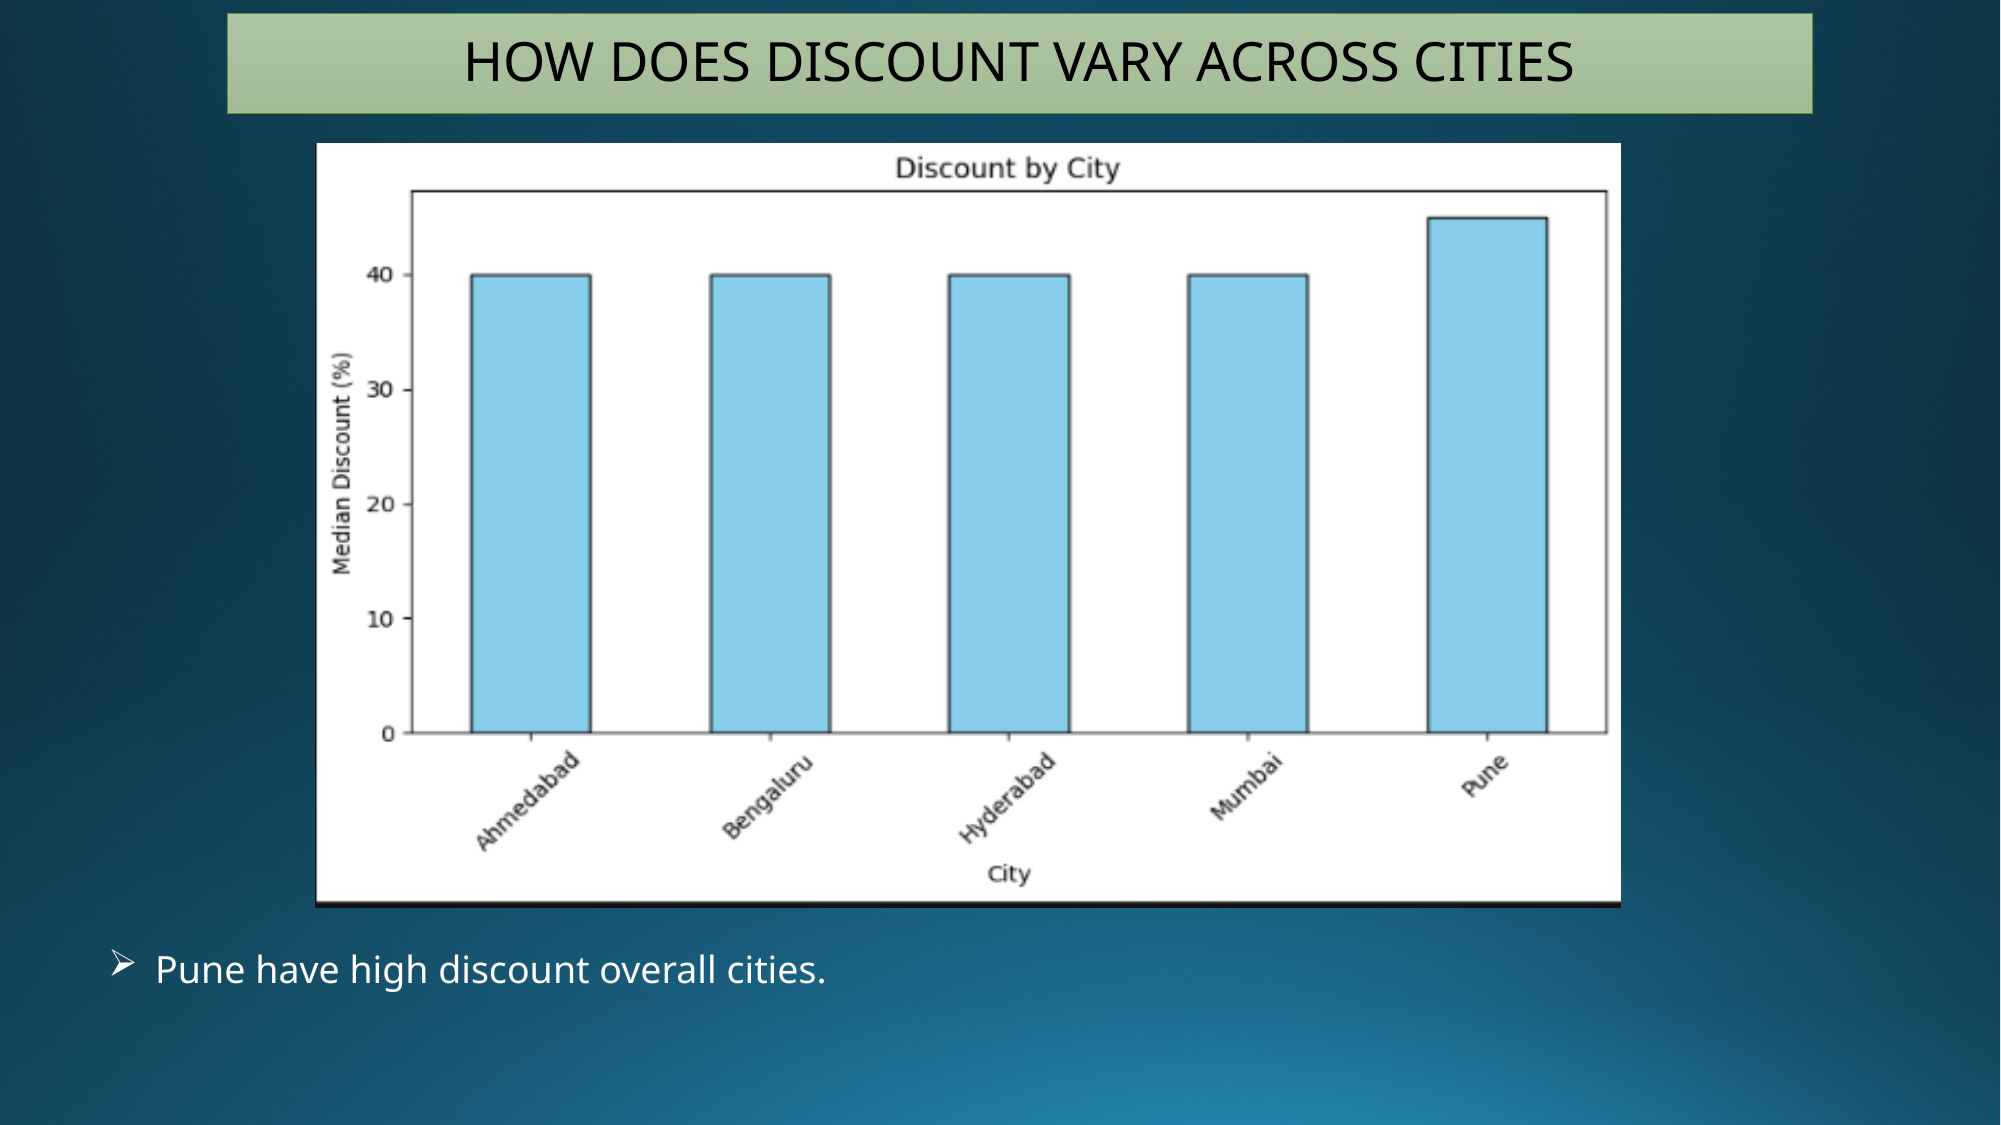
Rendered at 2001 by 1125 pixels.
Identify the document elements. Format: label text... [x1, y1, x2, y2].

picture [0, 0, 2001, 1125]
text_box Pune have high discount overall cities. [93, 938, 1843, 998]
title HOW DOES DISCOUNT VARY ACROSS CITIES [227, 13, 1813, 114]
